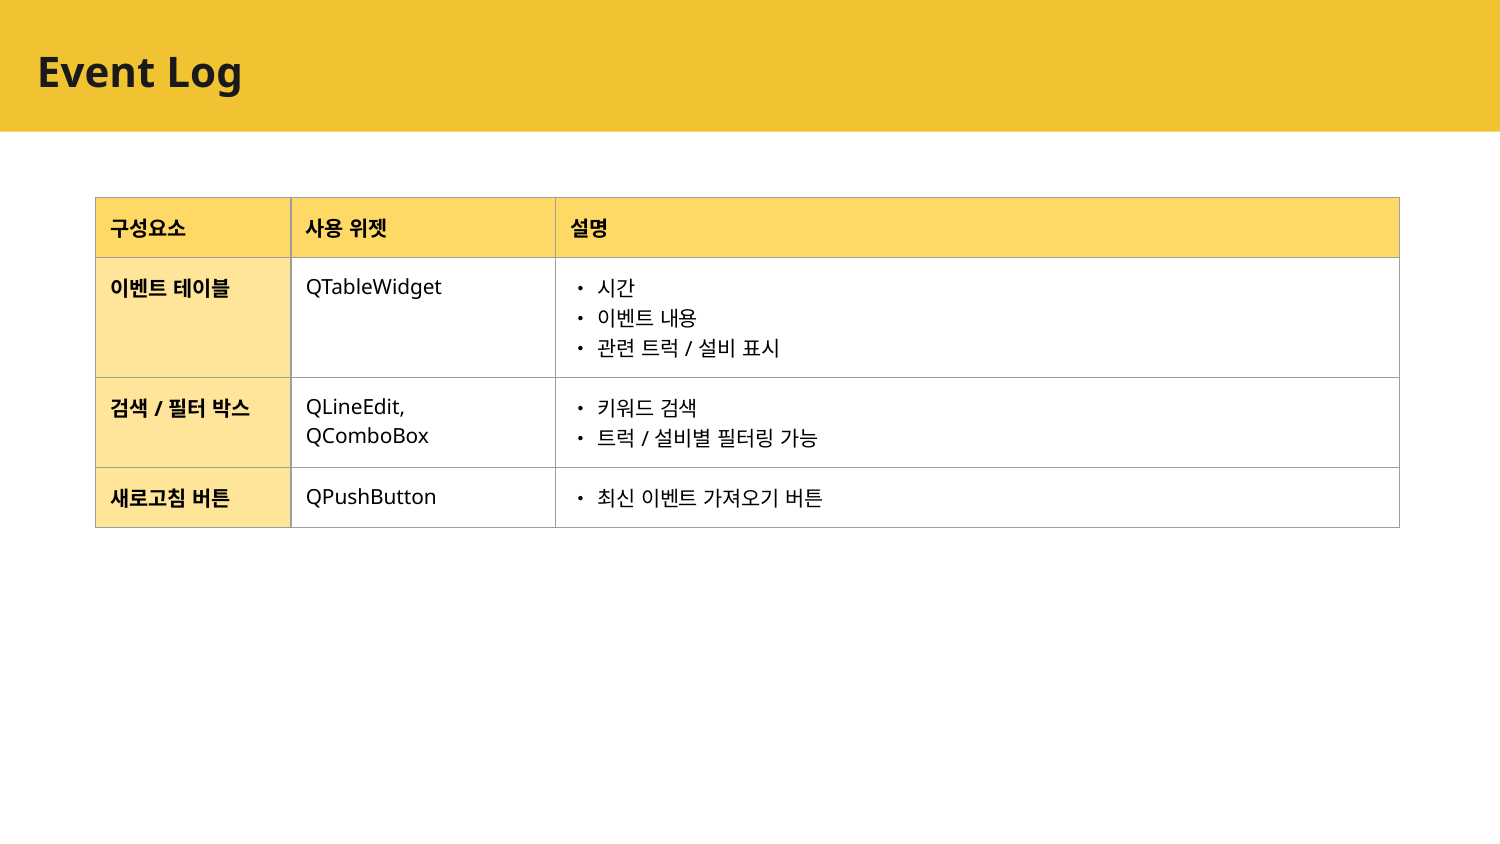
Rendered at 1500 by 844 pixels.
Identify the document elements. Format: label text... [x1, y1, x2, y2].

table_cell 새로고침 버튼 [96, 468, 290, 527]
table_cell ‧시간 ‧이벤트 내용 ‧관련 트럭/설비 표시 [556, 258, 1399, 377]
table_cell 이벤트 테이블 [96, 258, 290, 377]
table_cell ‧키워드 검색 ‧트럭/설비별 필터링 가능 [556, 378, 1399, 467]
table_cell QLineEdit, QComboBox [292, 378, 555, 467]
table_cell ‧최신 이벤트 가져오기 버튼 [556, 468, 1399, 527]
title Event Log [21, 27, 1284, 116]
table_header 설명 [556, 198, 1399, 257]
table_cell 검색/필터 박스 [96, 378, 290, 467]
table_header 구성요소 [96, 198, 290, 257]
table_header 사용 위젯 [292, 198, 555, 257]
table_cell QTableWidget [292, 258, 555, 377]
table_cell QPushButton [292, 468, 555, 527]
